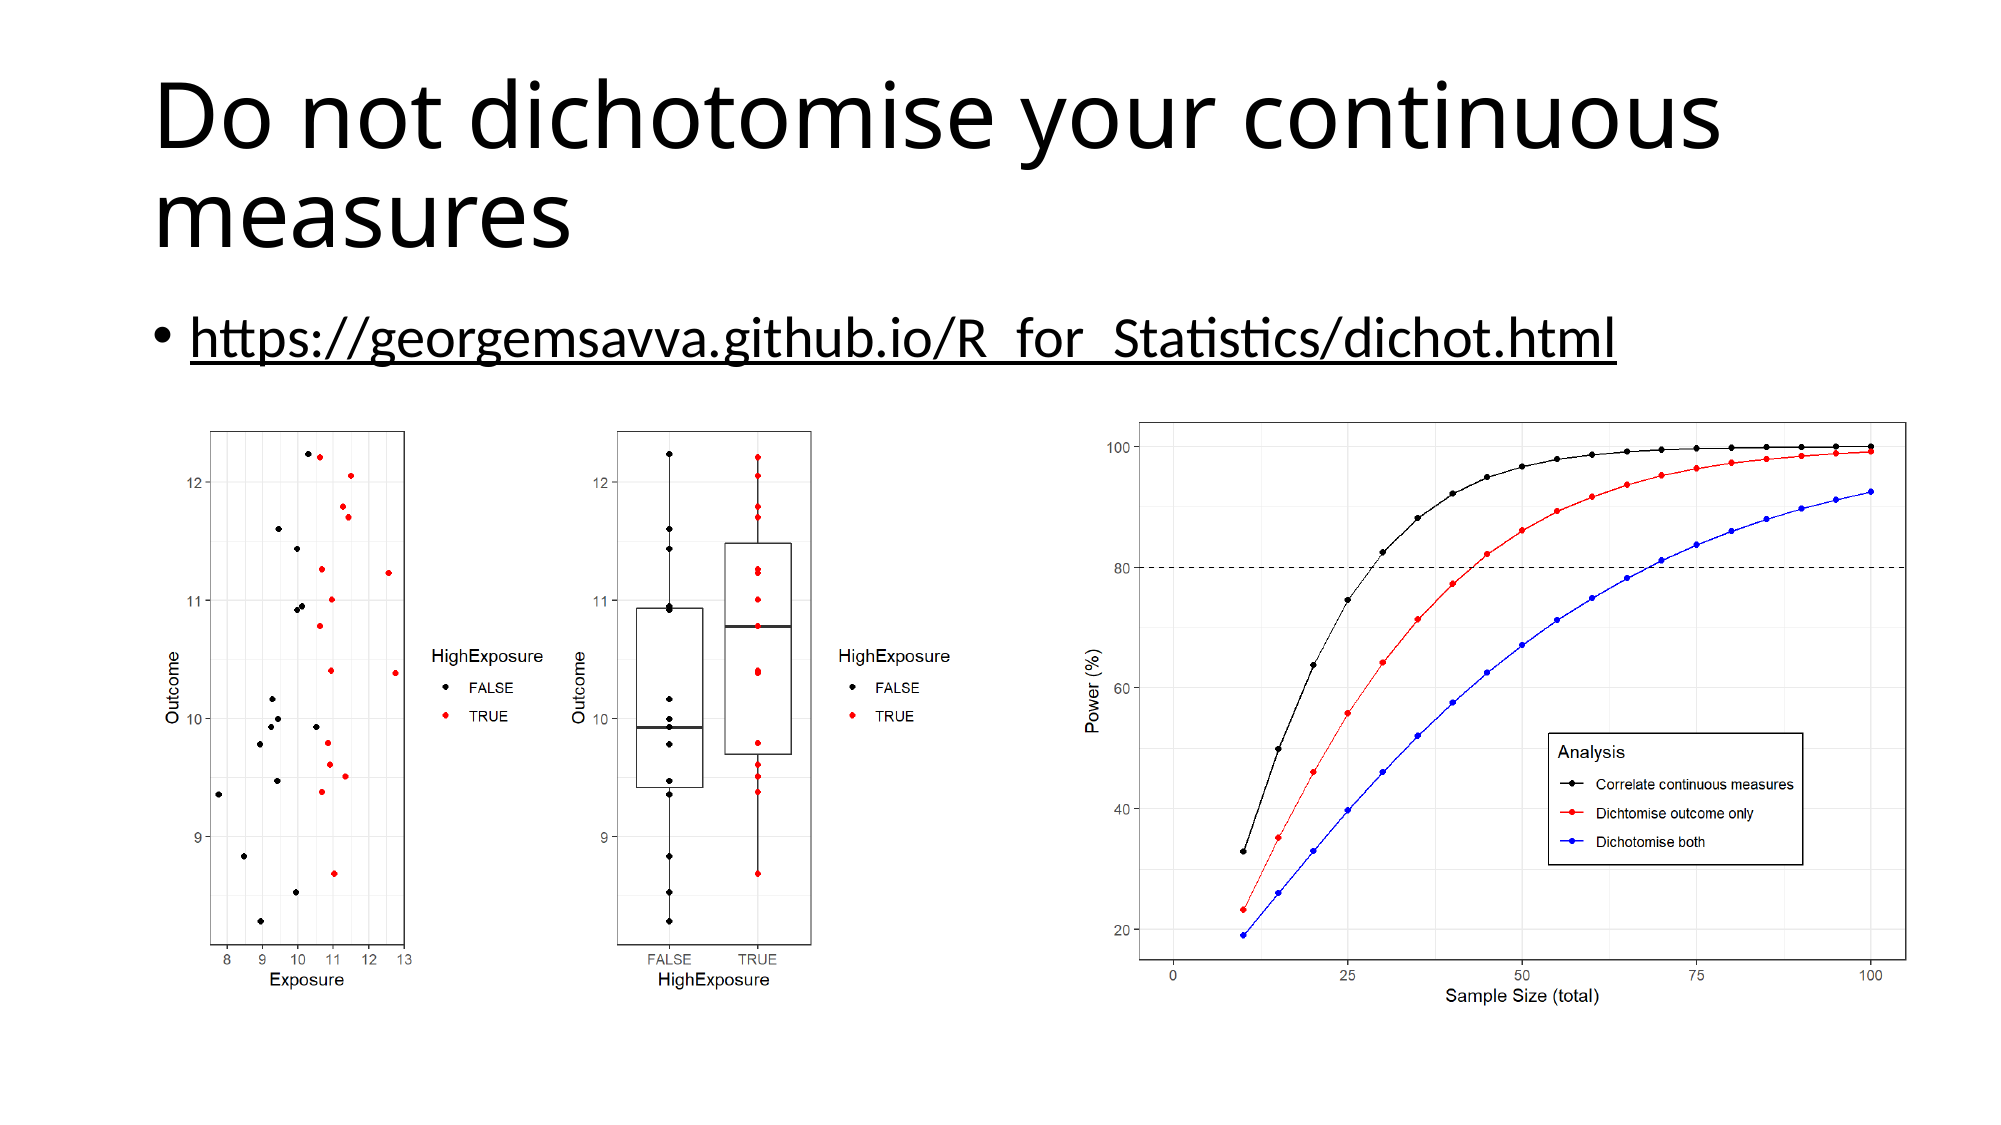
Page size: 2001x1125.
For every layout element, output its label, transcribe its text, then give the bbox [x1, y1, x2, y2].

list https://georgemsavva.github.io/R_for_Statistics/dichot.html [137, 299, 1863, 1014]
picture [1075, 413, 1915, 1014]
title Do not dichotomise your continuous measures [137, 59, 1863, 278]
picture [146, 413, 977, 1007]
